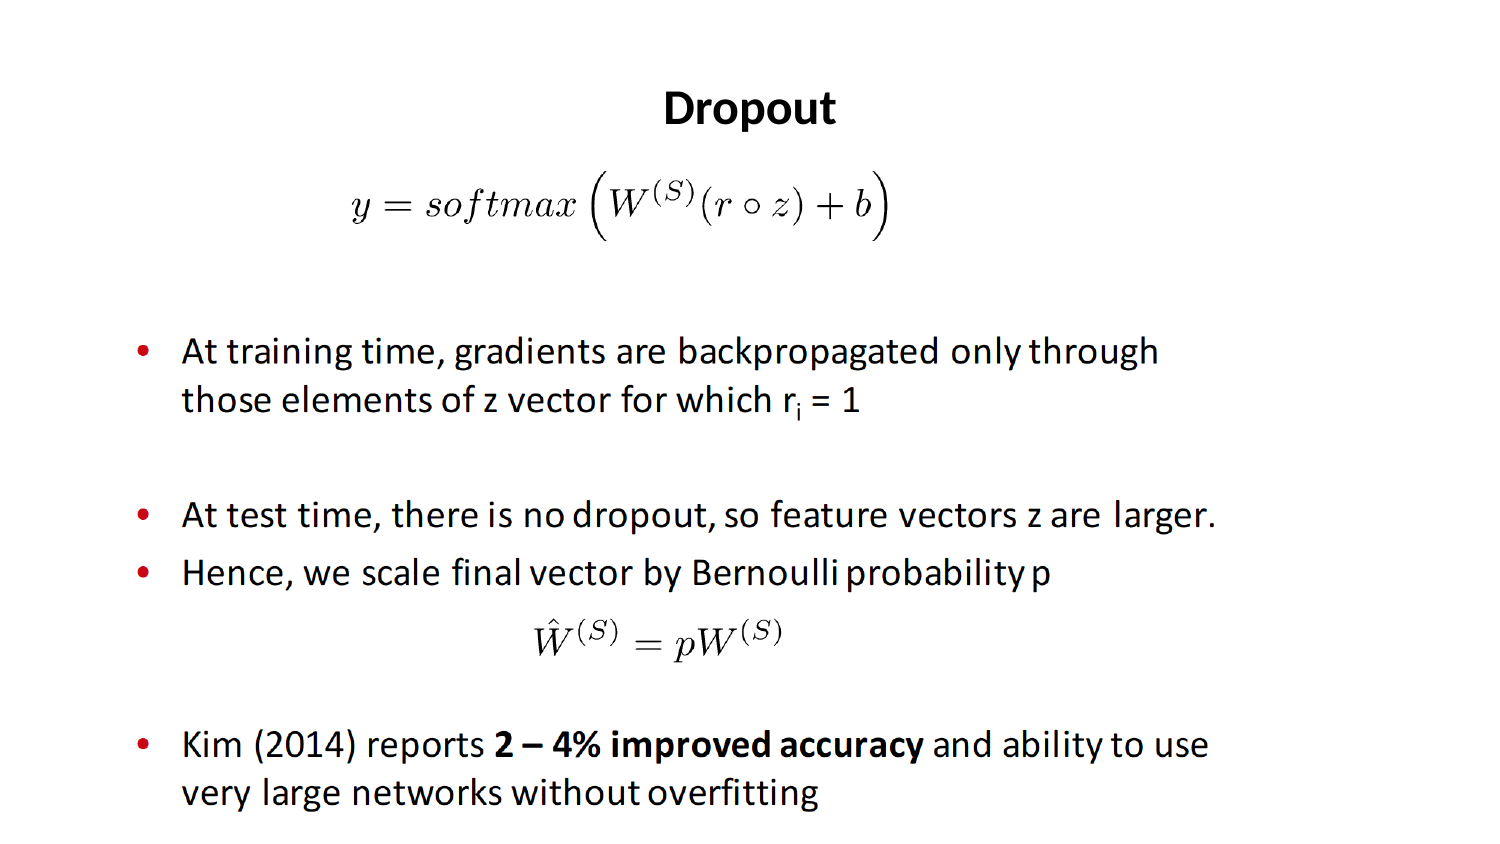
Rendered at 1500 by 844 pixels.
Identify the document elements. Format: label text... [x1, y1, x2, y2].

picture [123, 138, 1235, 827]
title Dropout [75, 33, 1425, 175]
